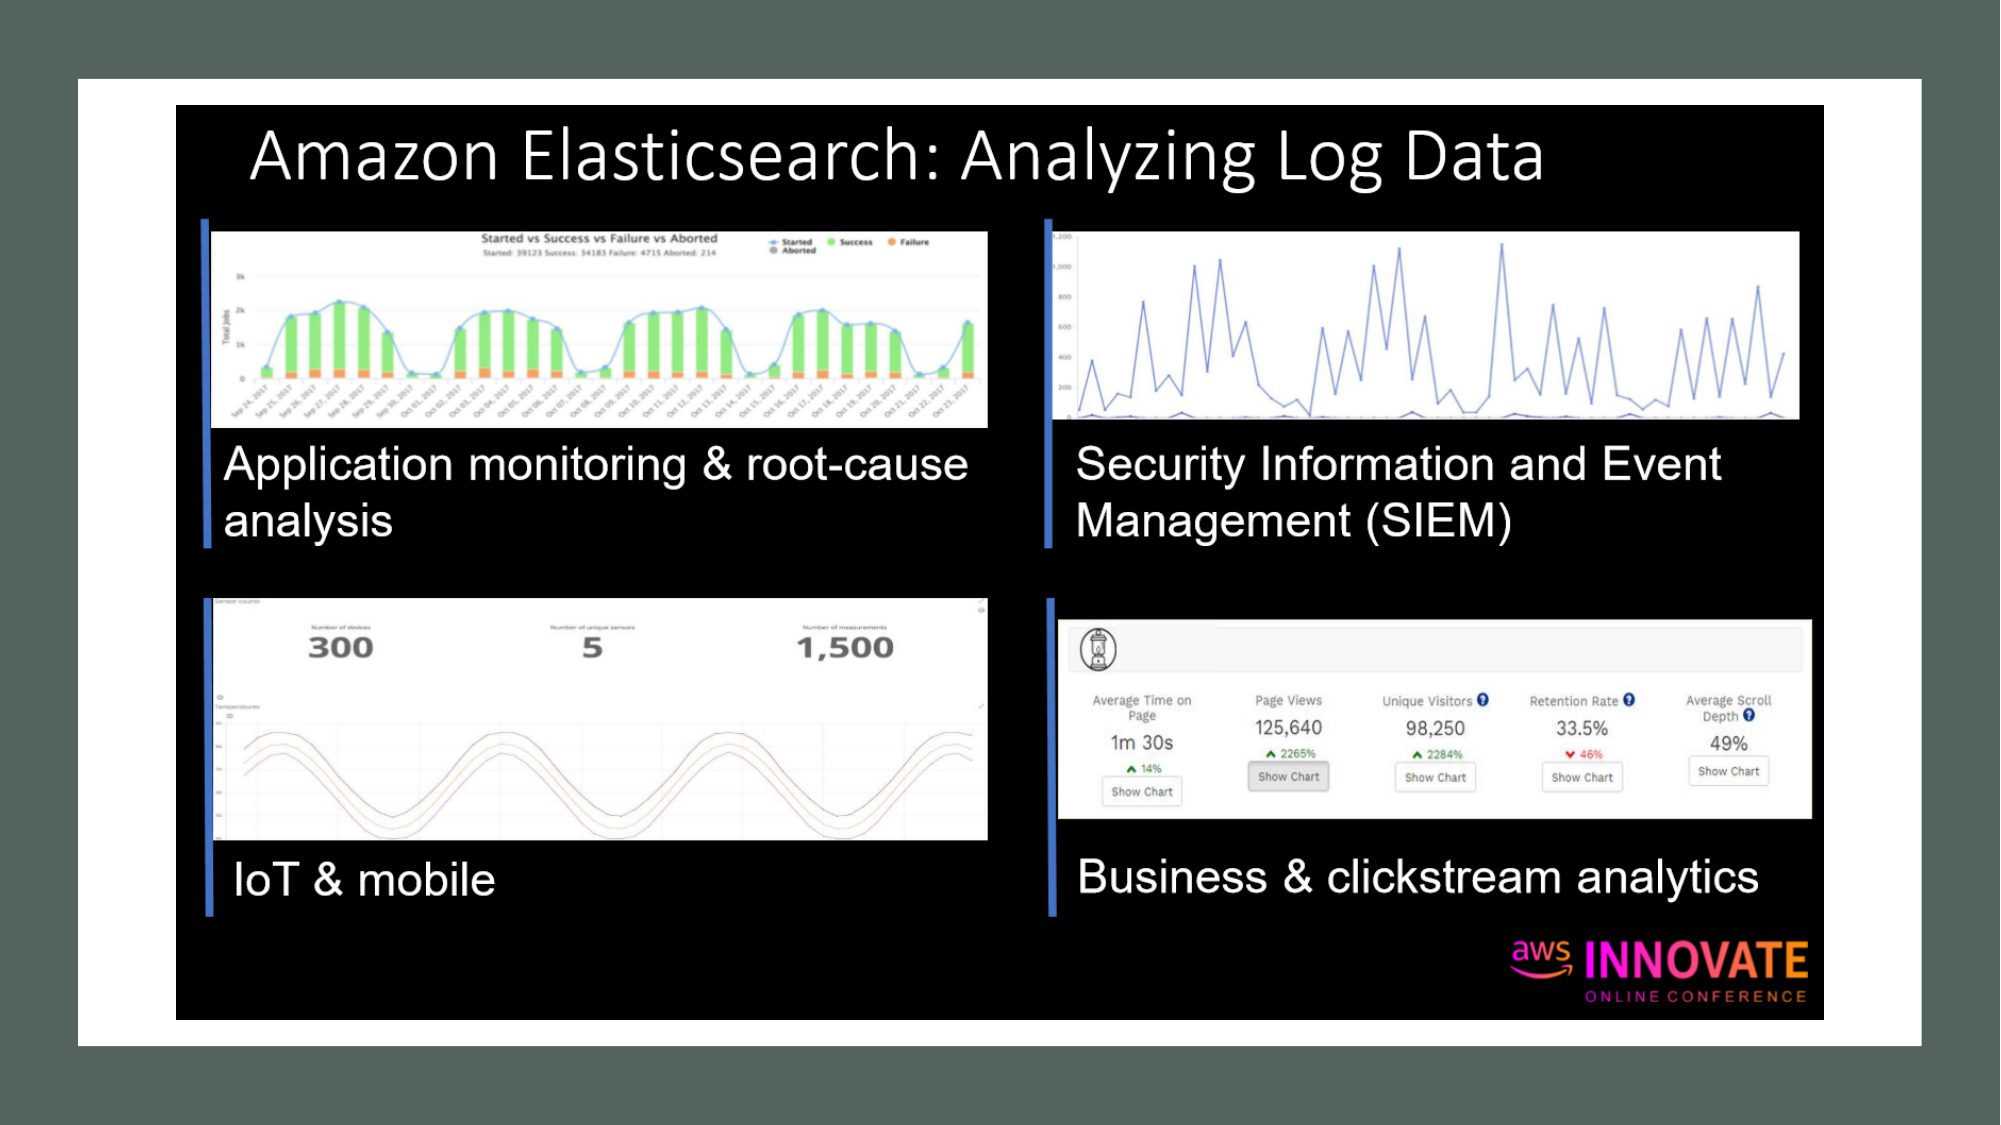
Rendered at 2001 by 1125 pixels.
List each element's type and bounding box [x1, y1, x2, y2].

picture [176, 105, 1824, 1020]
text_box [0, 0, 2000, 1125]
text_box [77, 78, 1923, 1047]
